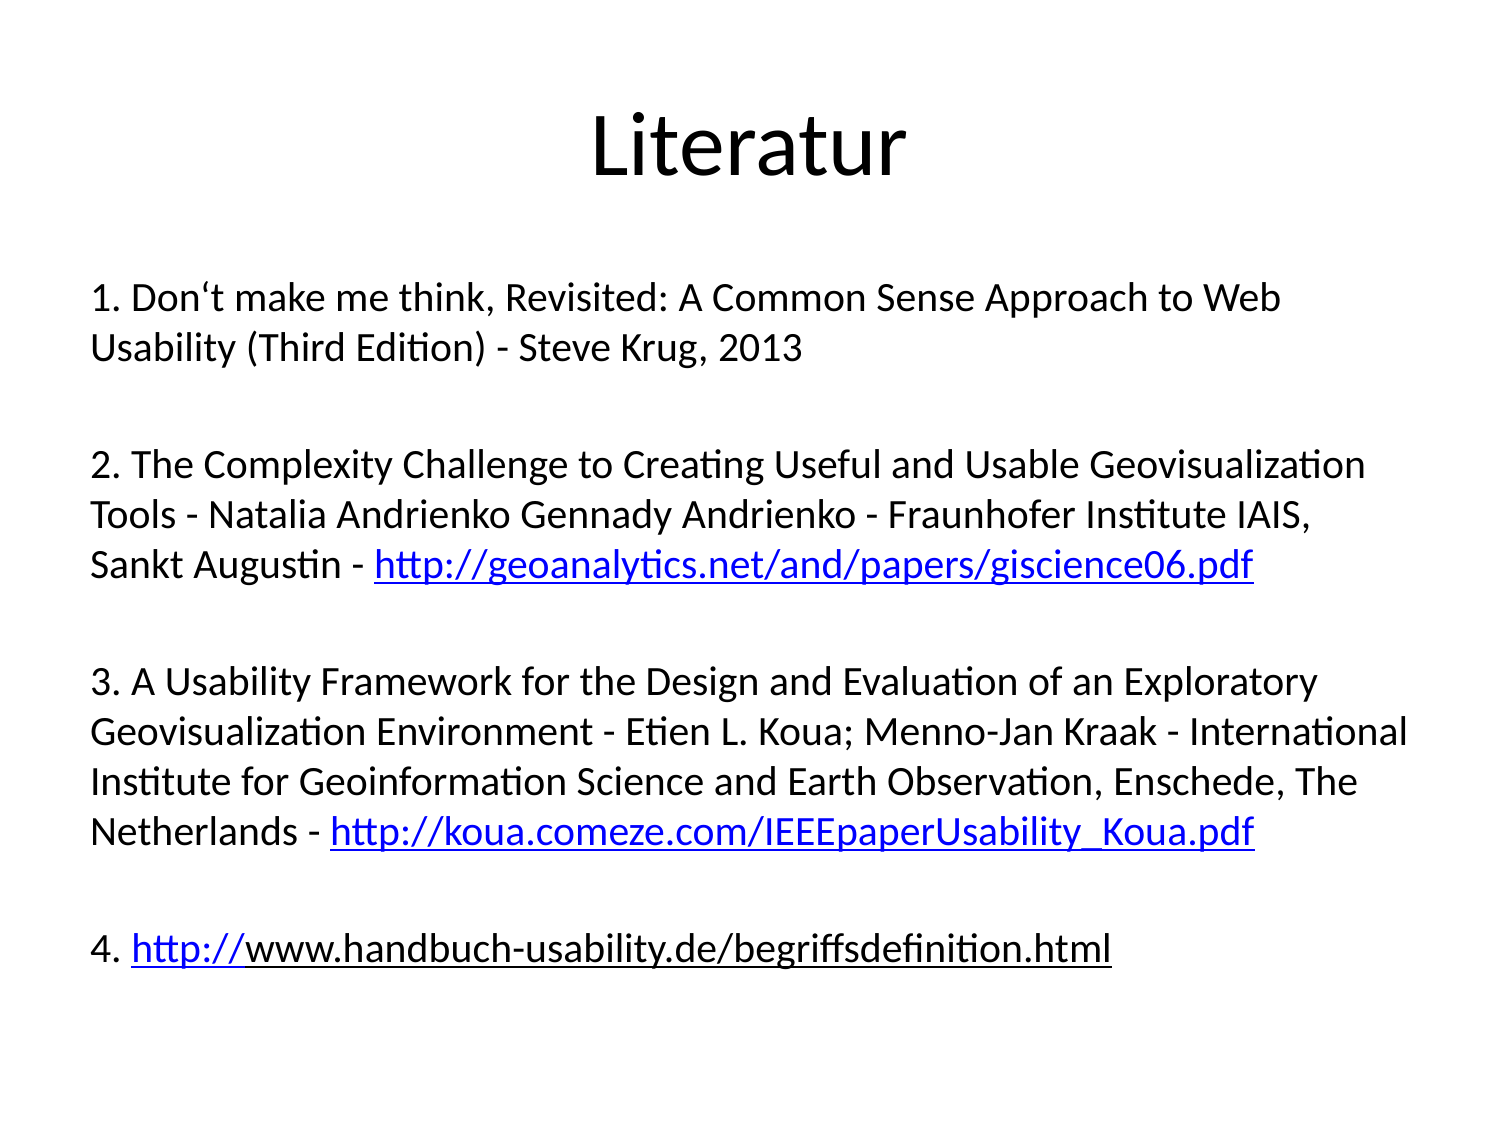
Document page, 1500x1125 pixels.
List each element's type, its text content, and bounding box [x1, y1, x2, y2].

list 1. Don‘t make me think, Revisited: A Common Sense Approach to Web Usability (Third Edition) - Steve Krug, 2013 2. The Complexity Challenge to Creating Useful and Usable Geovisualization Tools - Natalia Andrienko Gennady Andrienko - Fraunhofer Institute IAIS, Sankt Augustin - http://geoanalytics.net/and/papers/giscience06.pdf 3. A Usability Framework for the Design and Evaluation of an Exploratory Geovisualization Environment - Etien L. Koua; Menno-Jan Kraak - International Institute for Geoinformation Science and Earth Observation, Enschede, The Netherlands - http://koua.comeze.com/IEEEpaperUsability_Koua.pdf 4. http://www.handbuch-usability.de/begriffsdefinition.html [75, 262, 1425, 1005]
title Literatur [75, 45, 1425, 233]
